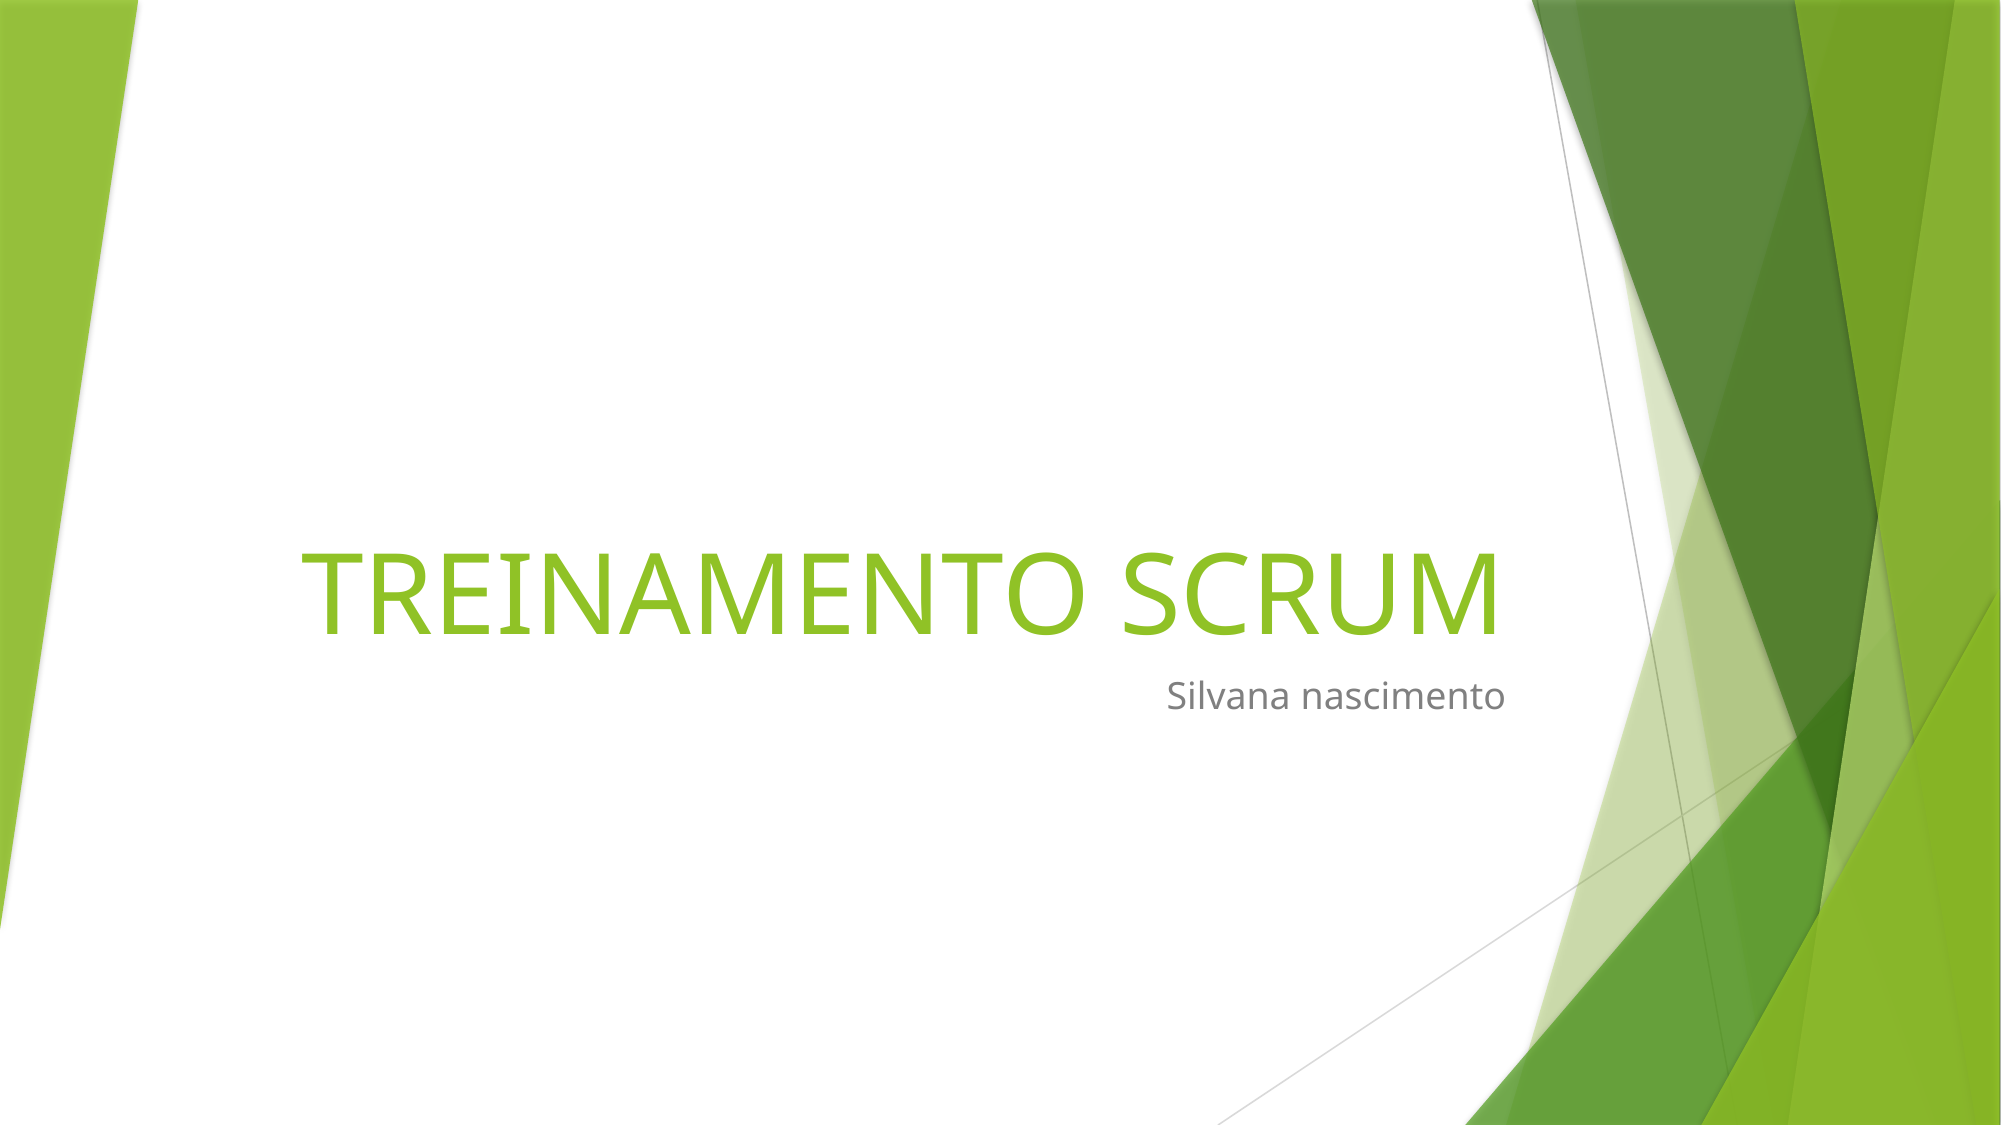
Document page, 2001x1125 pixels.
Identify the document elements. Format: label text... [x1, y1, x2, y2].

title TREINAMENTO SCRUM [247, 394, 1522, 664]
subtitle Silvana nascimento [247, 664, 1522, 845]
